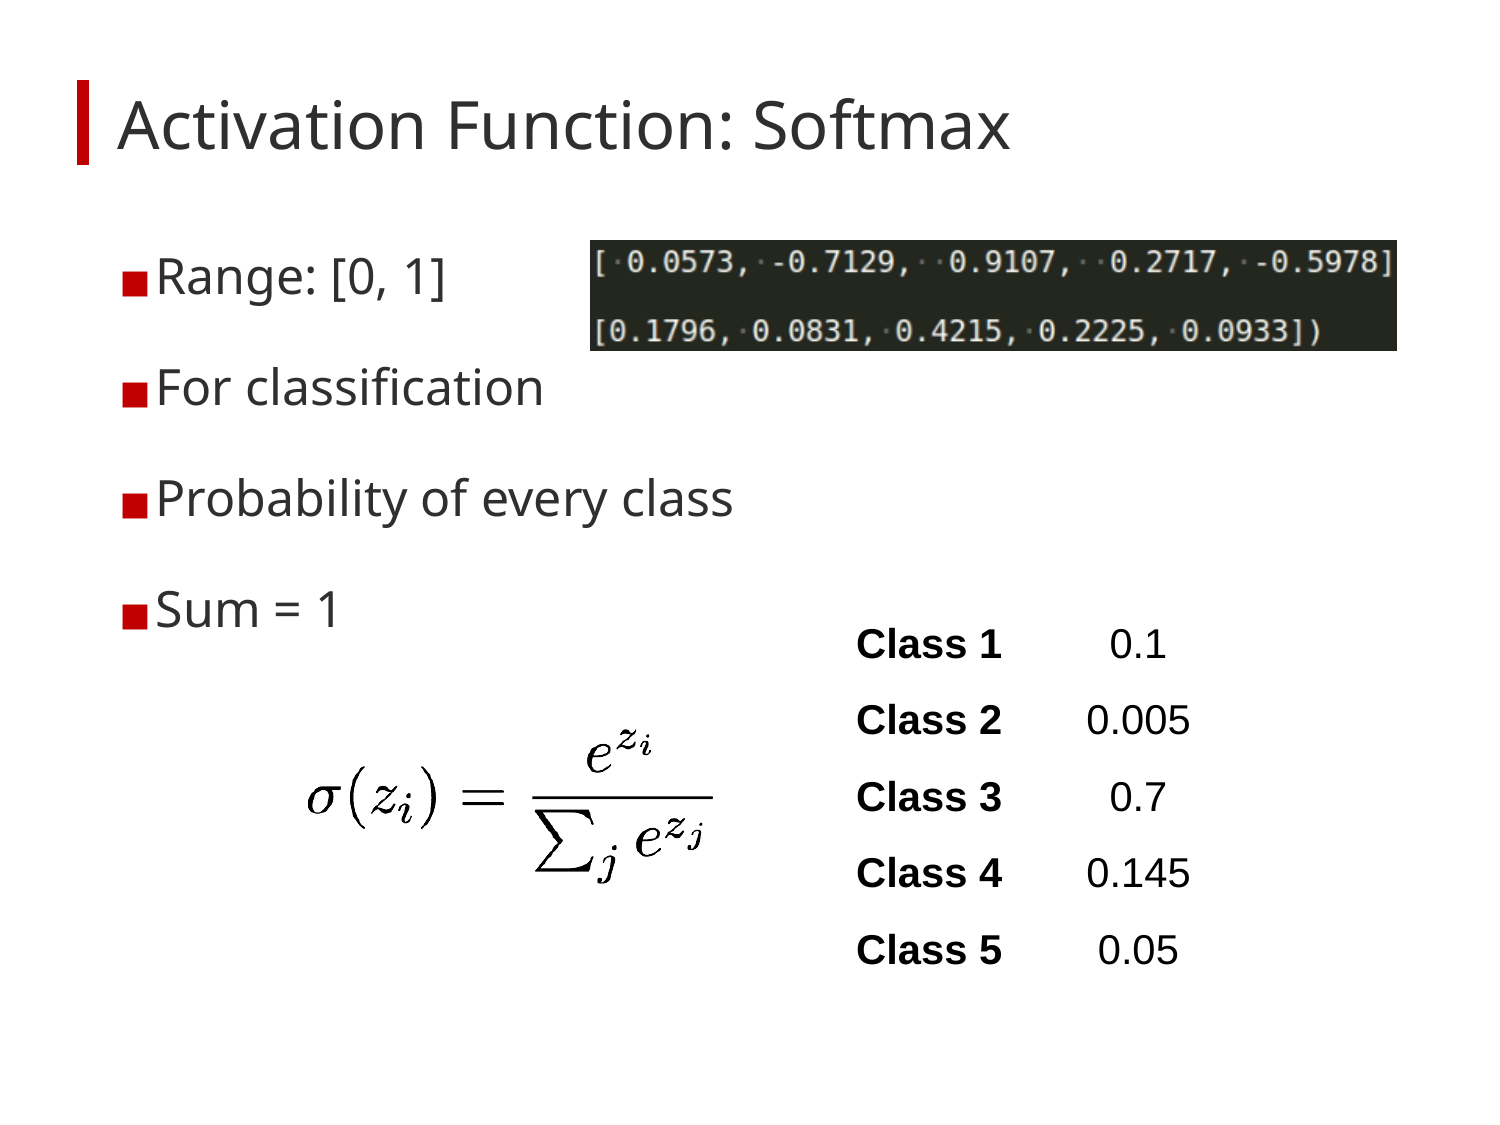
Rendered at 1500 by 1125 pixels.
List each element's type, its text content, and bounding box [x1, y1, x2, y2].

table_cell Class 4 [825, 835, 1034, 911]
table_header Class 1 [825, 606, 1034, 682]
table_cell 0.145 [1034, 835, 1243, 911]
table_cell 0.7 [1034, 759, 1243, 835]
table_cell 0.05 [1034, 911, 1243, 988]
title Activation Function: Softmax [103, 75, 1397, 182]
picture [589, 239, 1398, 351]
table_header 0.1 [1034, 606, 1243, 682]
table_cell Class 2 [825, 682, 1034, 759]
table_cell Class 5 [825, 911, 1034, 988]
picture [308, 727, 713, 884]
table_cell 0.005 [1034, 682, 1243, 759]
list Range: [0, 1] For classification Probability of every class Sum = 1 [103, 207, 1397, 983]
table_cell Class 3 [825, 759, 1034, 835]
